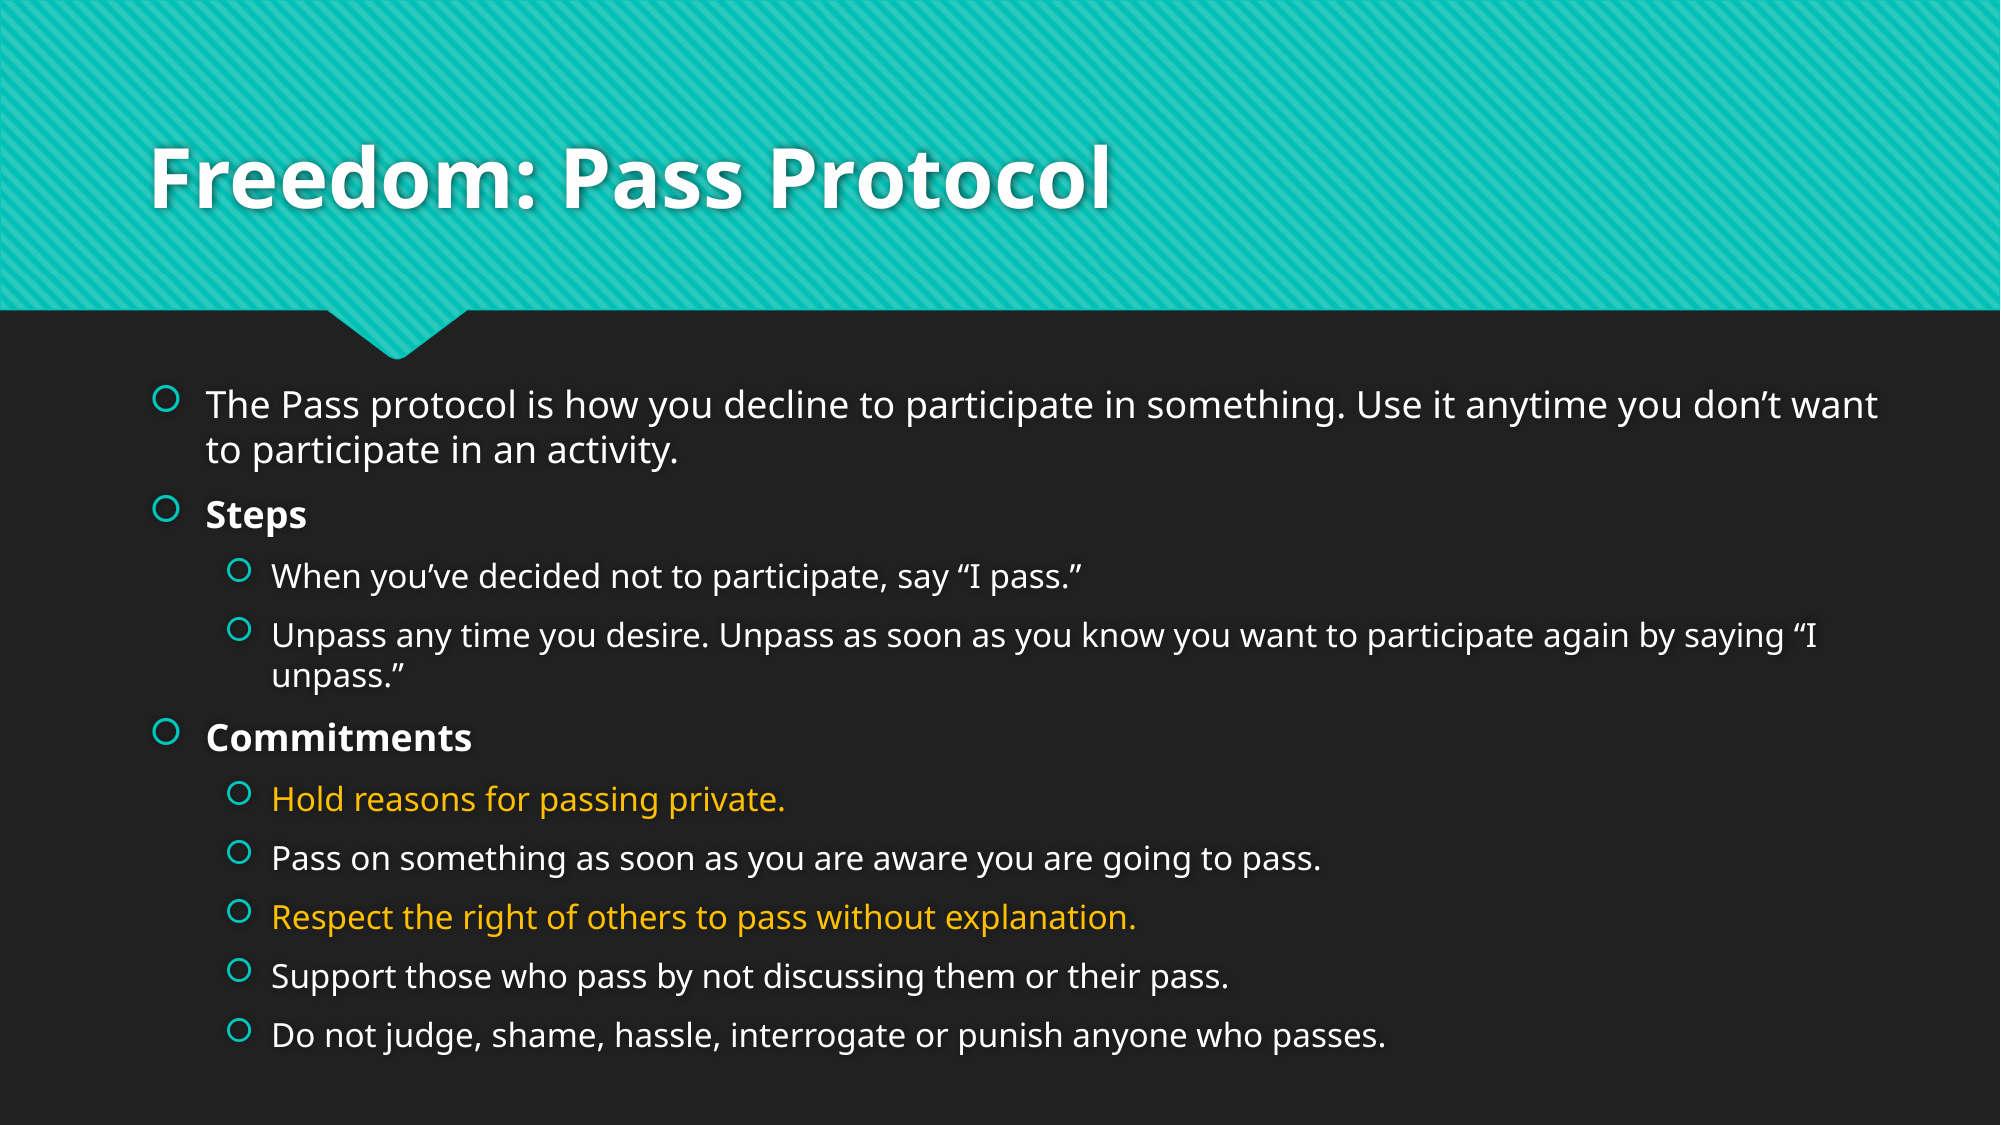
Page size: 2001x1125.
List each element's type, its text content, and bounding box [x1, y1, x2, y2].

list The Pass protocol is how you decline to participate in something. Use it anytime you don’t want to participate in an activity. Steps When you’ve decided not to participate, say “I pass.” Unpass any time you desire. Unpass as soon as you know you want to participate again by saying “I unpass.” Commitments Hold reasons for passing private. Pass on something as soon as you are aware you are going to pass. Respect the right of others to pass without explanation. Support those who pass by not discussing them or their pass. Do not judge, shame, hassle, interrogate or punish anyone who passes. [134, 364, 1926, 1071]
title Freedom: Pass Protocol [132, 73, 1970, 233]
